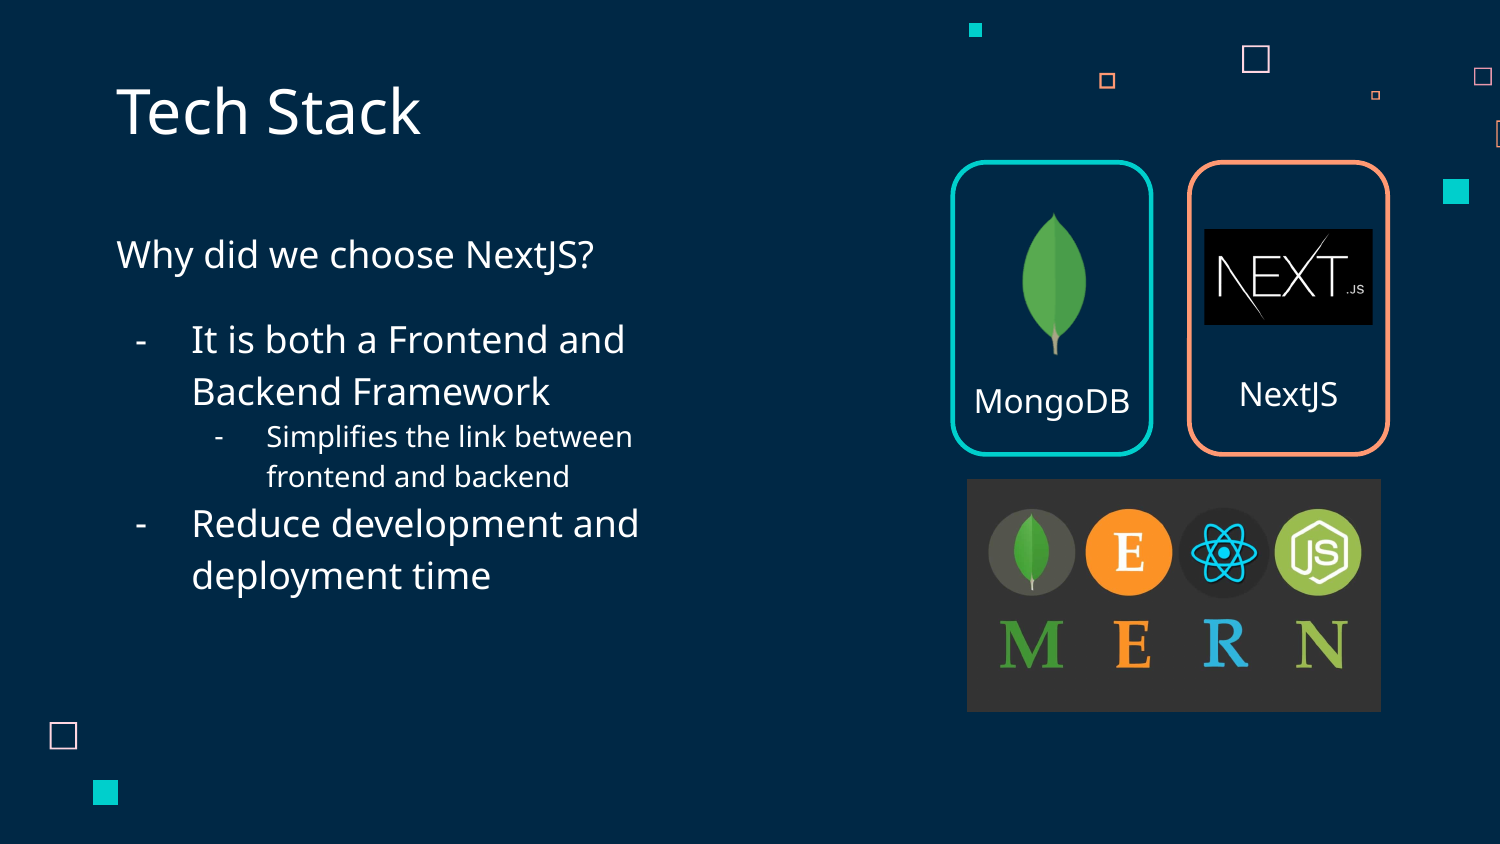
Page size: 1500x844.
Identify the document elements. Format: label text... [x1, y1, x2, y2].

picture [967, 479, 1381, 713]
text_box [952, 162, 1152, 455]
title Tech Stack [101, 67, 878, 163]
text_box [1189, 162, 1388, 455]
list Why did we choose NextJS? It is both a Frontend and Backend Framework Simplifies the link between frontend and backend Reduce development and deployment time [101, 209, 682, 635]
